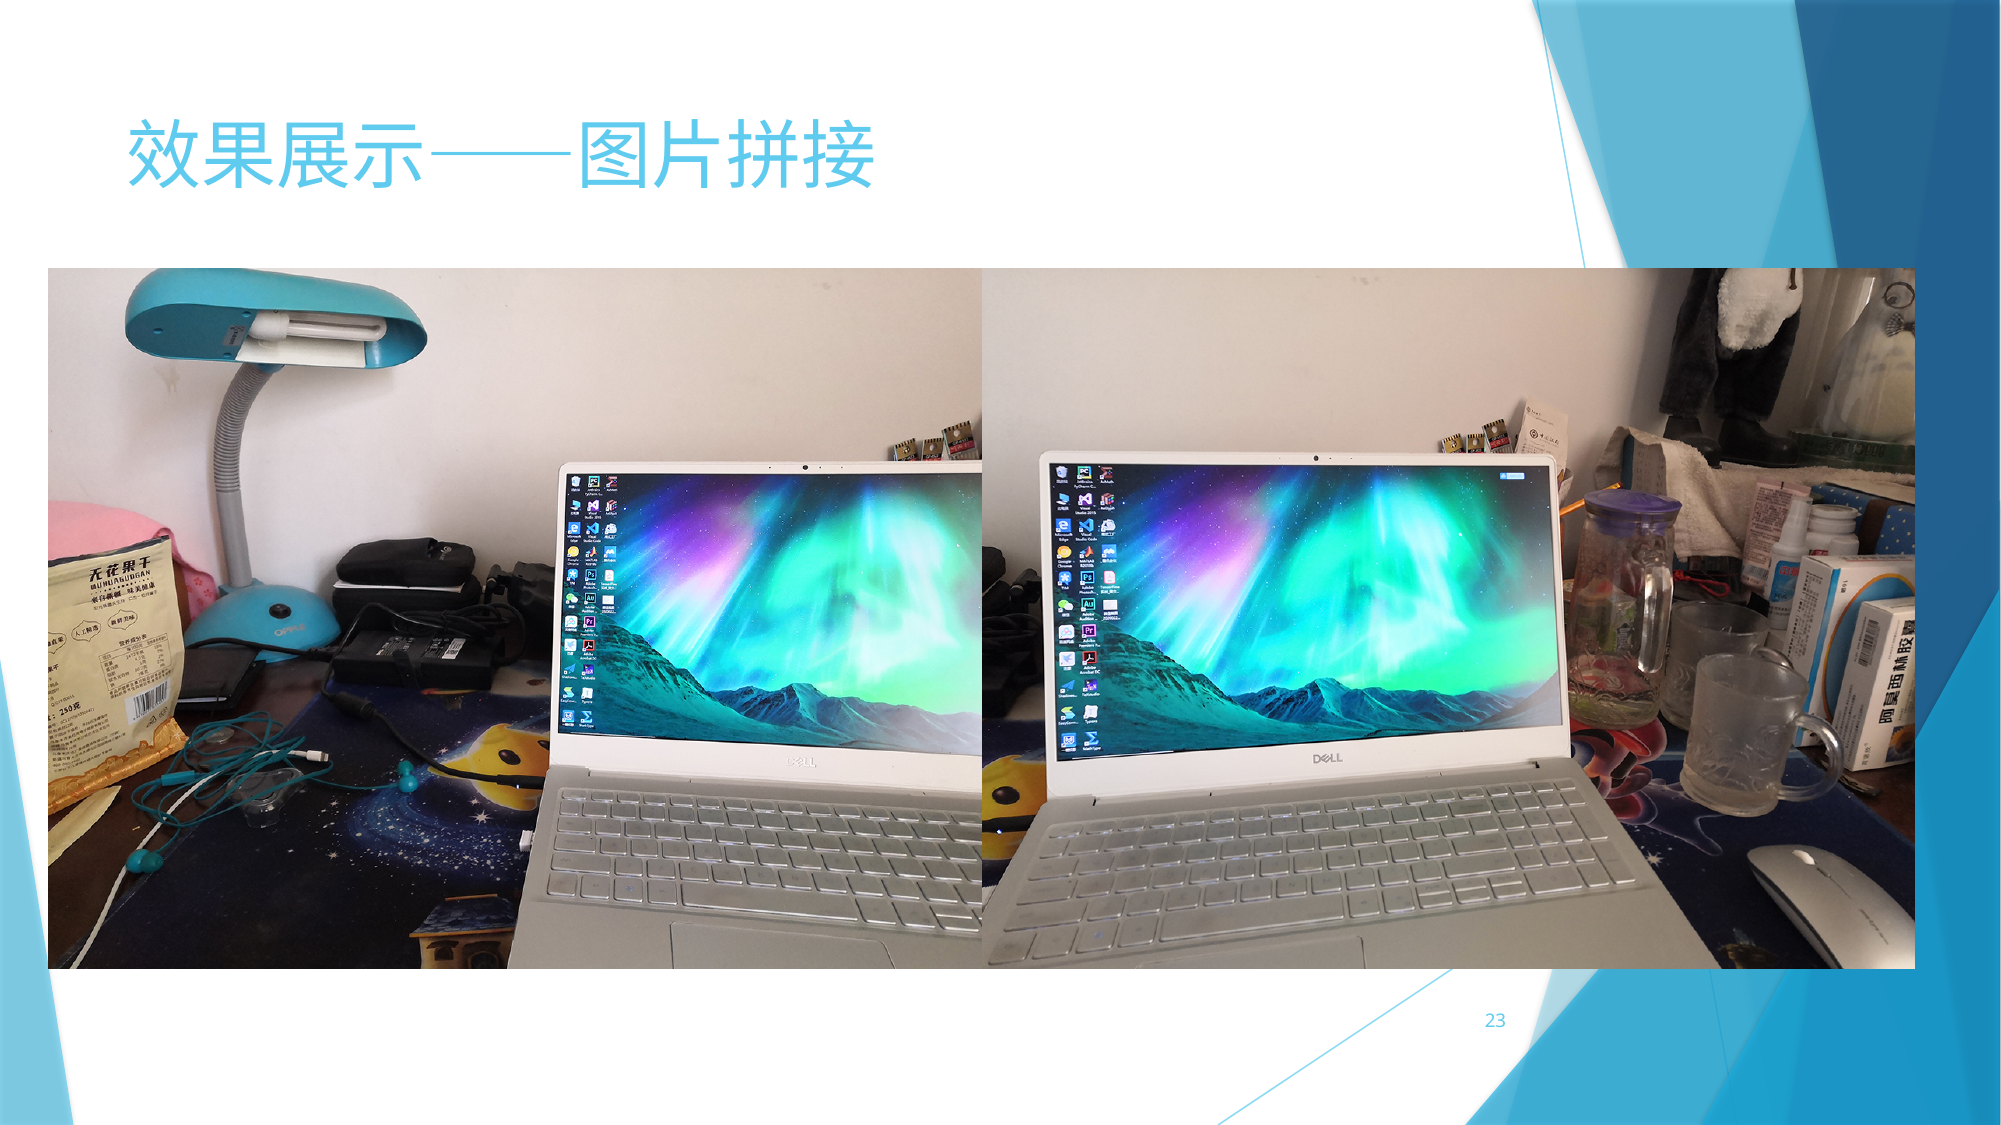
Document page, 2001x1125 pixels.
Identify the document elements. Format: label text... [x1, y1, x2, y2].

slide_number 23 [1409, 991, 1522, 1051]
picture [48, 268, 1916, 969]
title 效果展示——图片拼接 [111, 99, 1522, 267]
